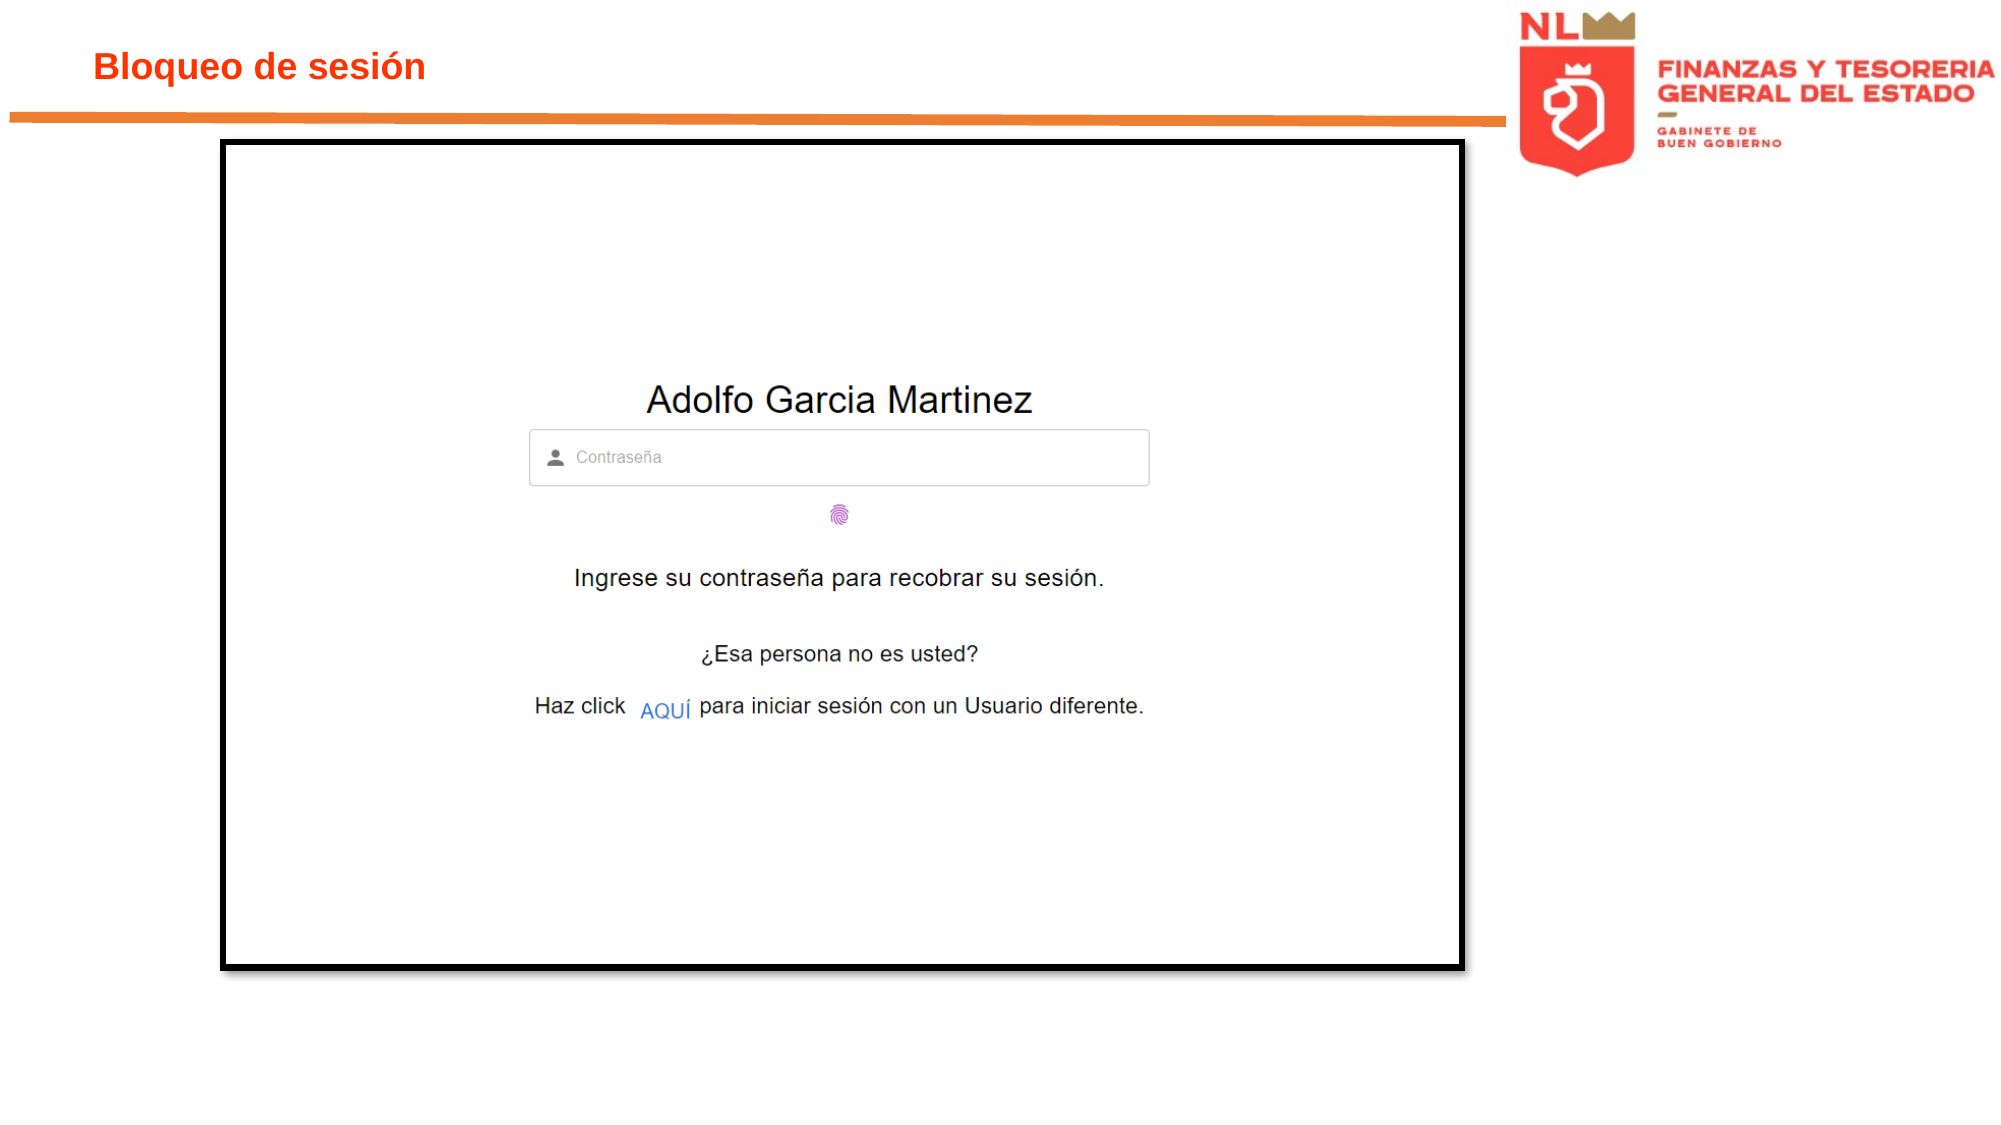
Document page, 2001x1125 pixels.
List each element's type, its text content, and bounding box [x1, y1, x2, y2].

text_box Bloqueo de sesión [78, 34, 442, 95]
picture [1506, 1, 2000, 184]
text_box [9, 117, 1506, 123]
picture [226, 144, 1459, 965]
